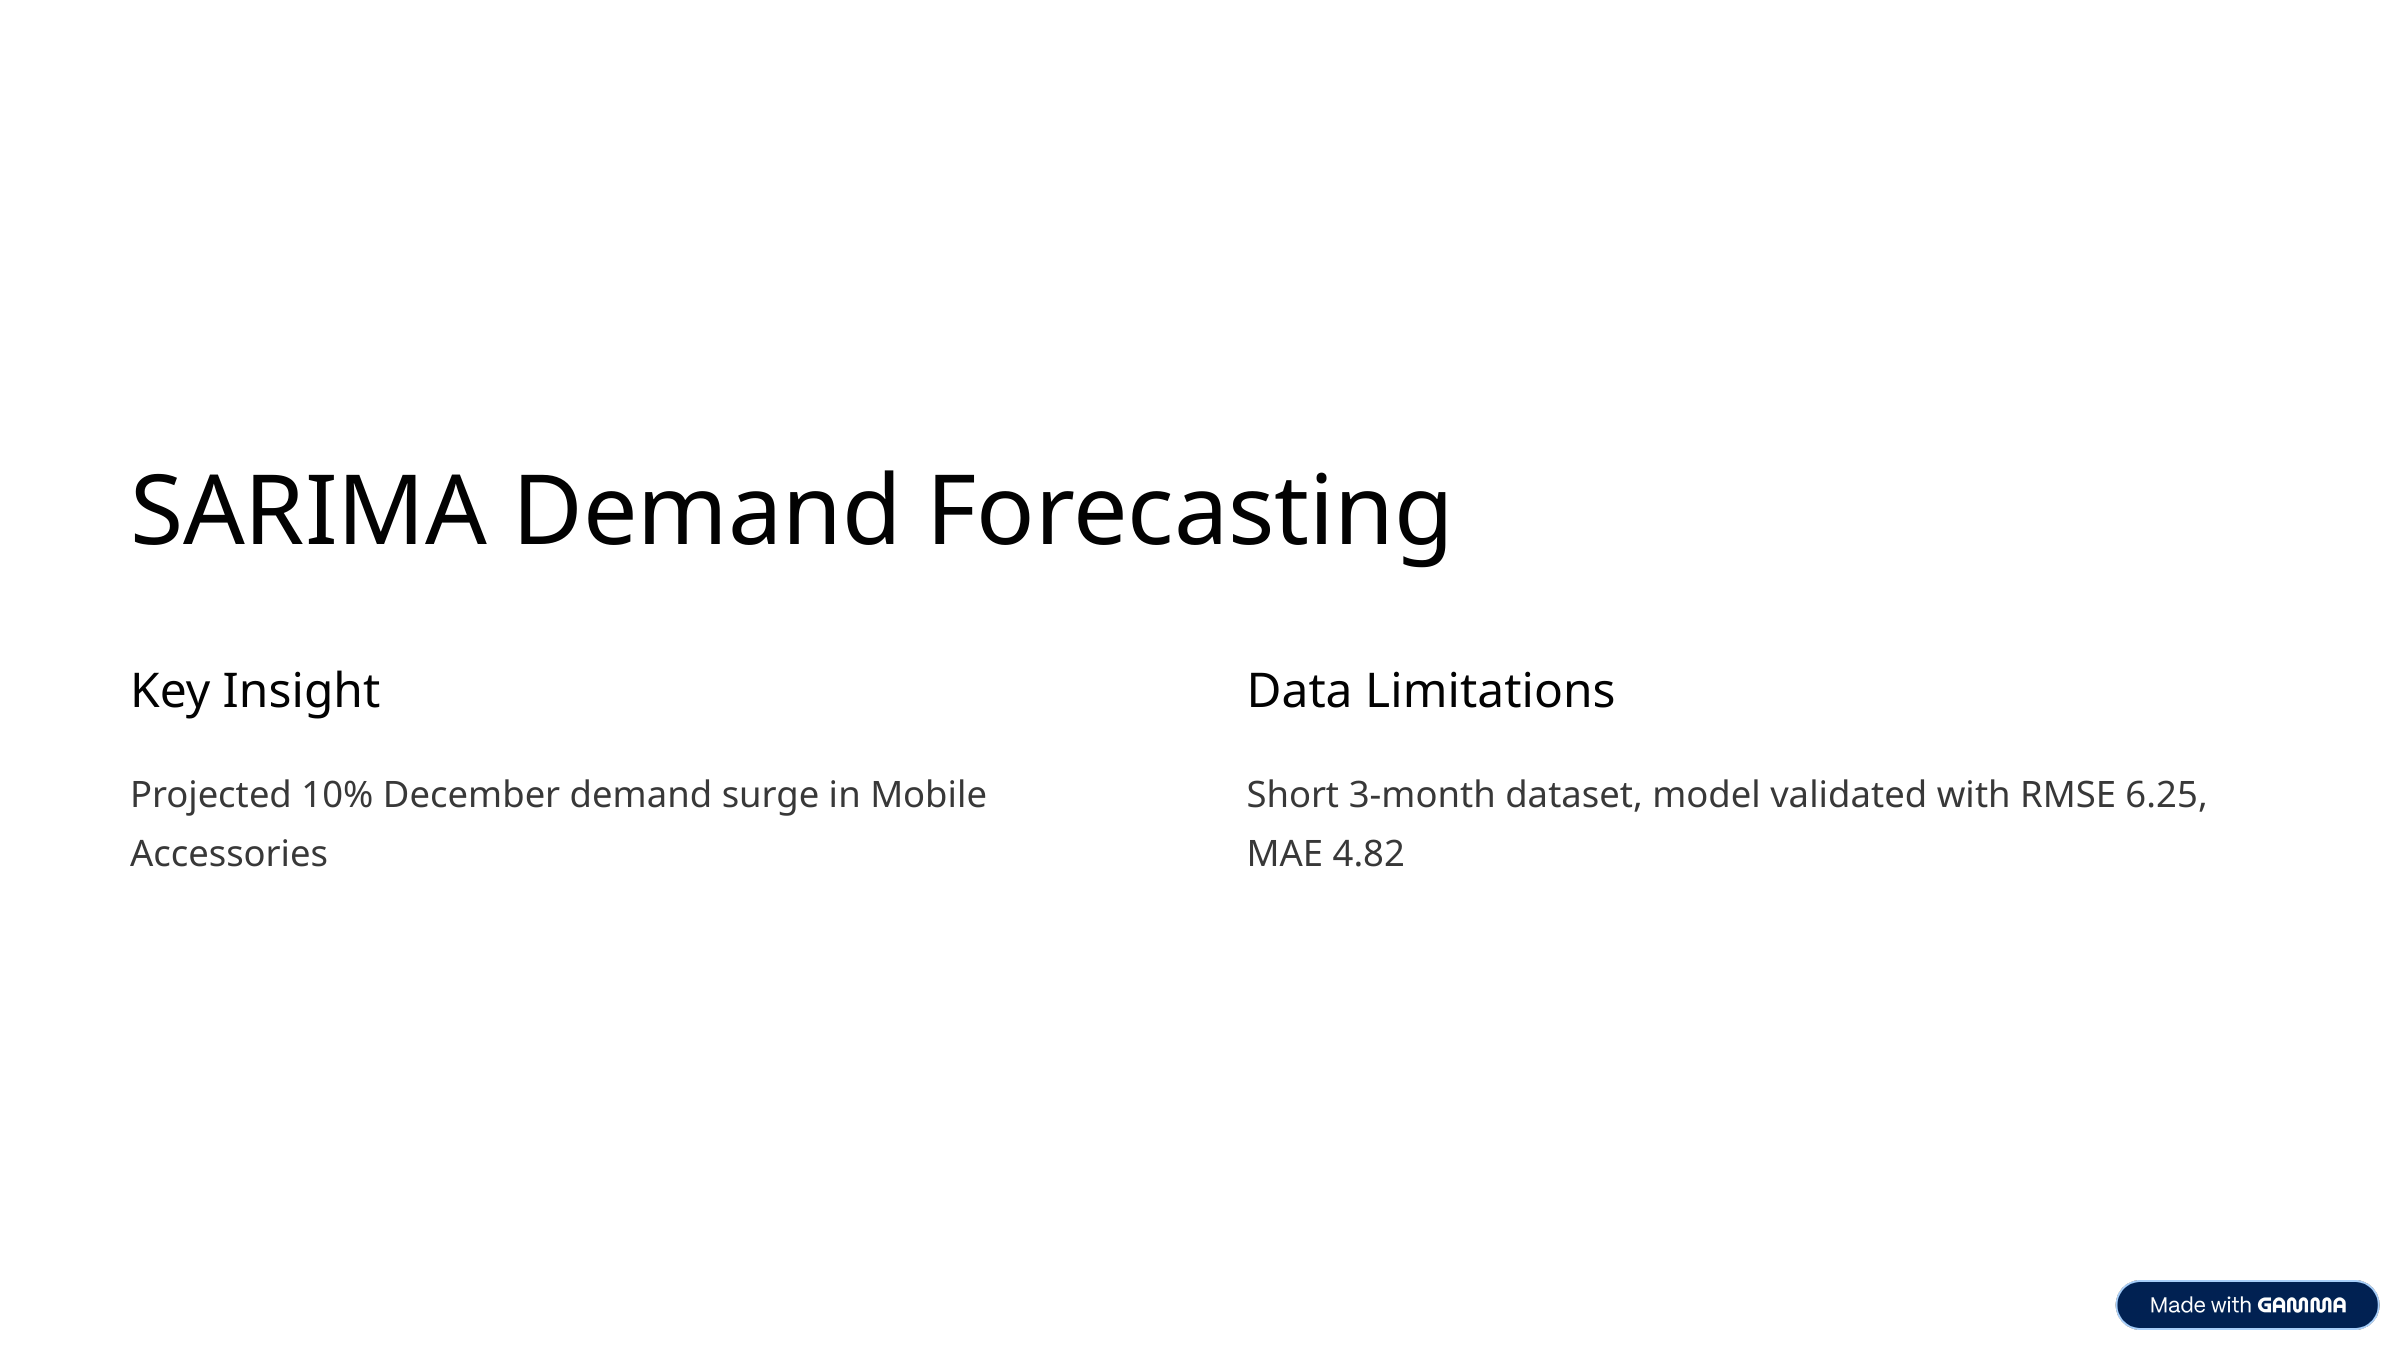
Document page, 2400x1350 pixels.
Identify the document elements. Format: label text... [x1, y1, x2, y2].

text_box Data Limitations [1246, 657, 1735, 719]
text_box Key Insight [130, 657, 619, 719]
text_box SARIMA Demand Forecasting [130, 442, 1413, 565]
text_box Short 3-month dataset, model validated with RMSE 6.25, MAE 4.82 [1246, 755, 2271, 875]
text_box Projected 10% December demand surge in Mobile Accessories [130, 755, 1155, 875]
picture [2106, 1271, 2389, 1339]
